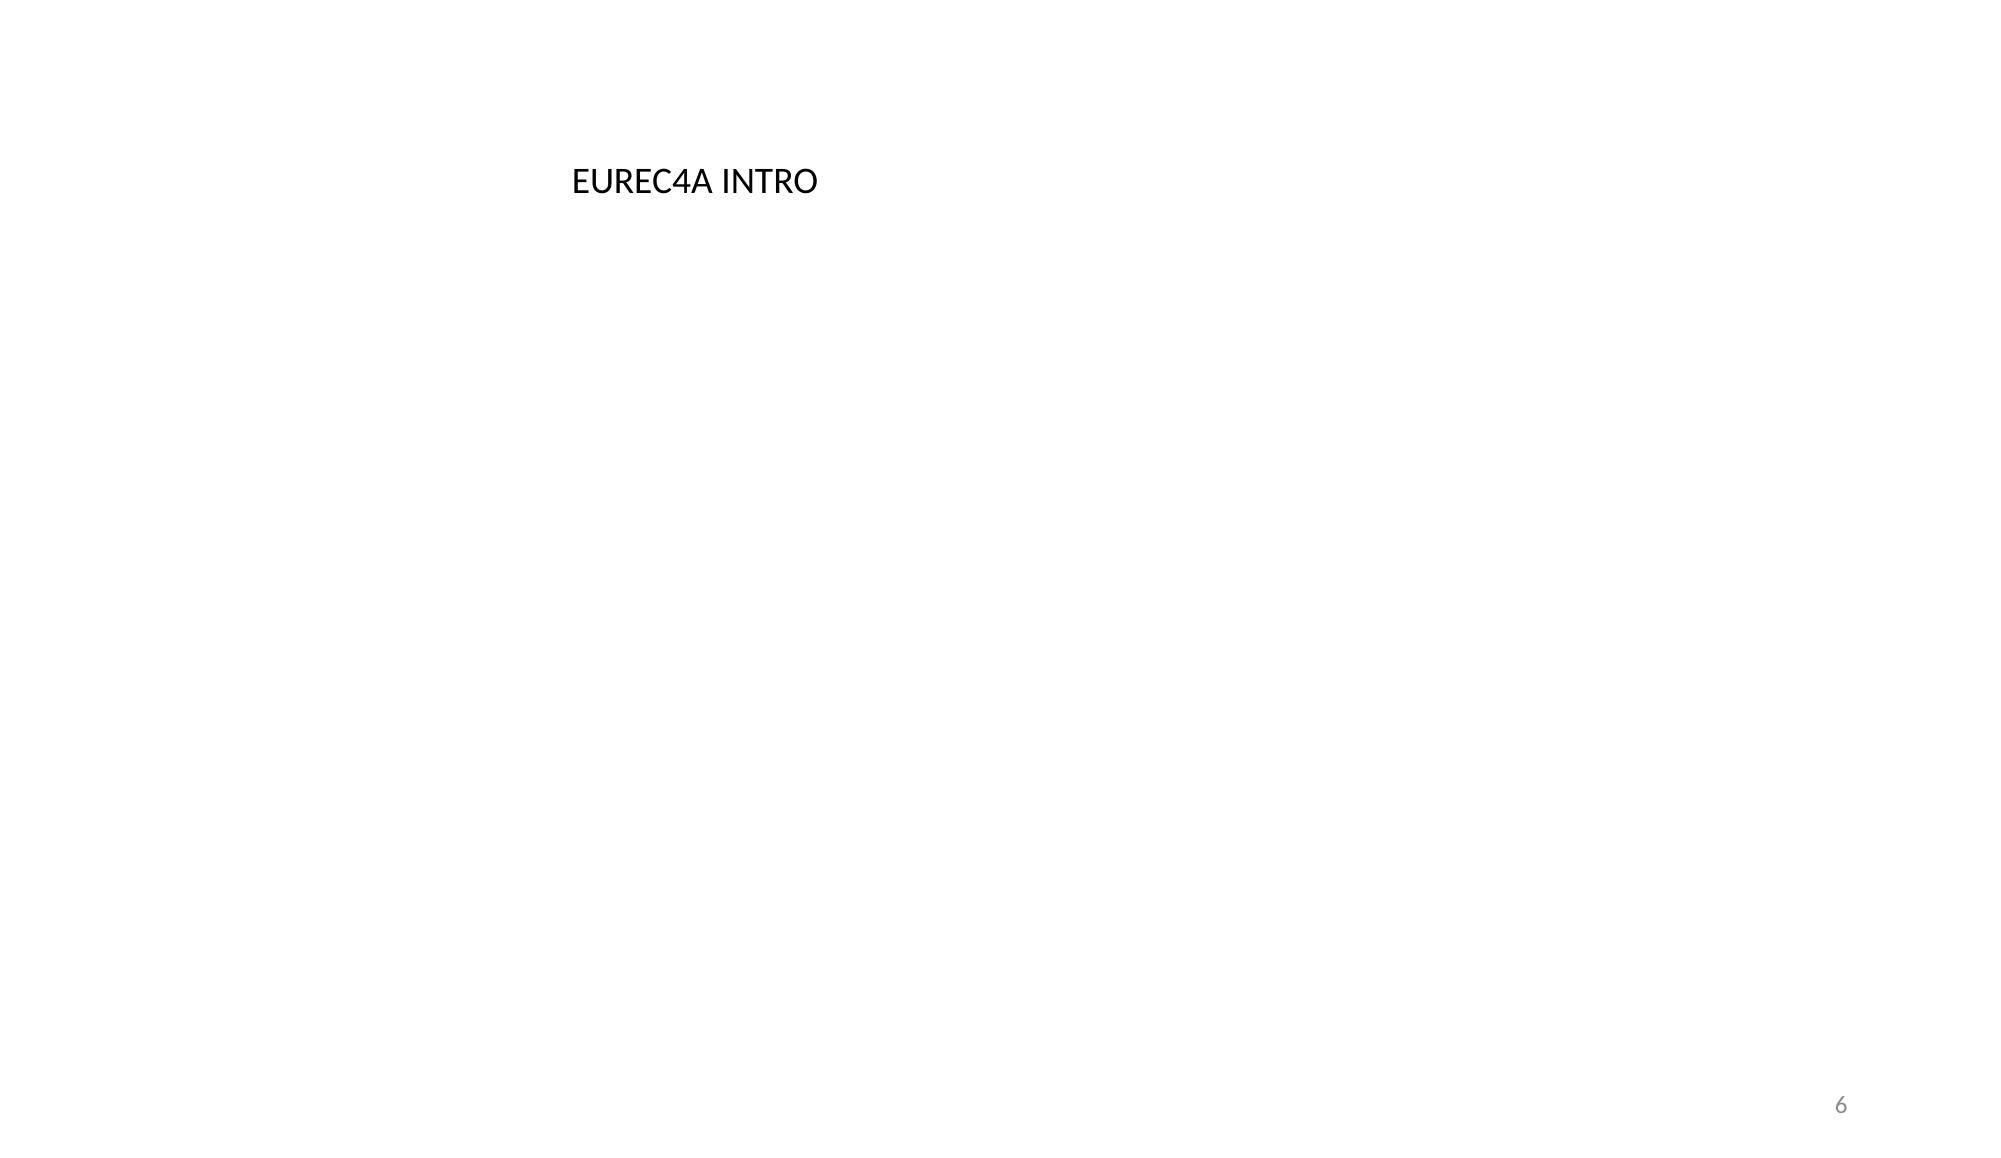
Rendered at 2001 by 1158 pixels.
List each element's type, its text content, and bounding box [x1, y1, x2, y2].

slide_number 6 [1412, 1072, 1863, 1135]
text_box EUREC4A INTRO [557, 148, 1413, 209]
